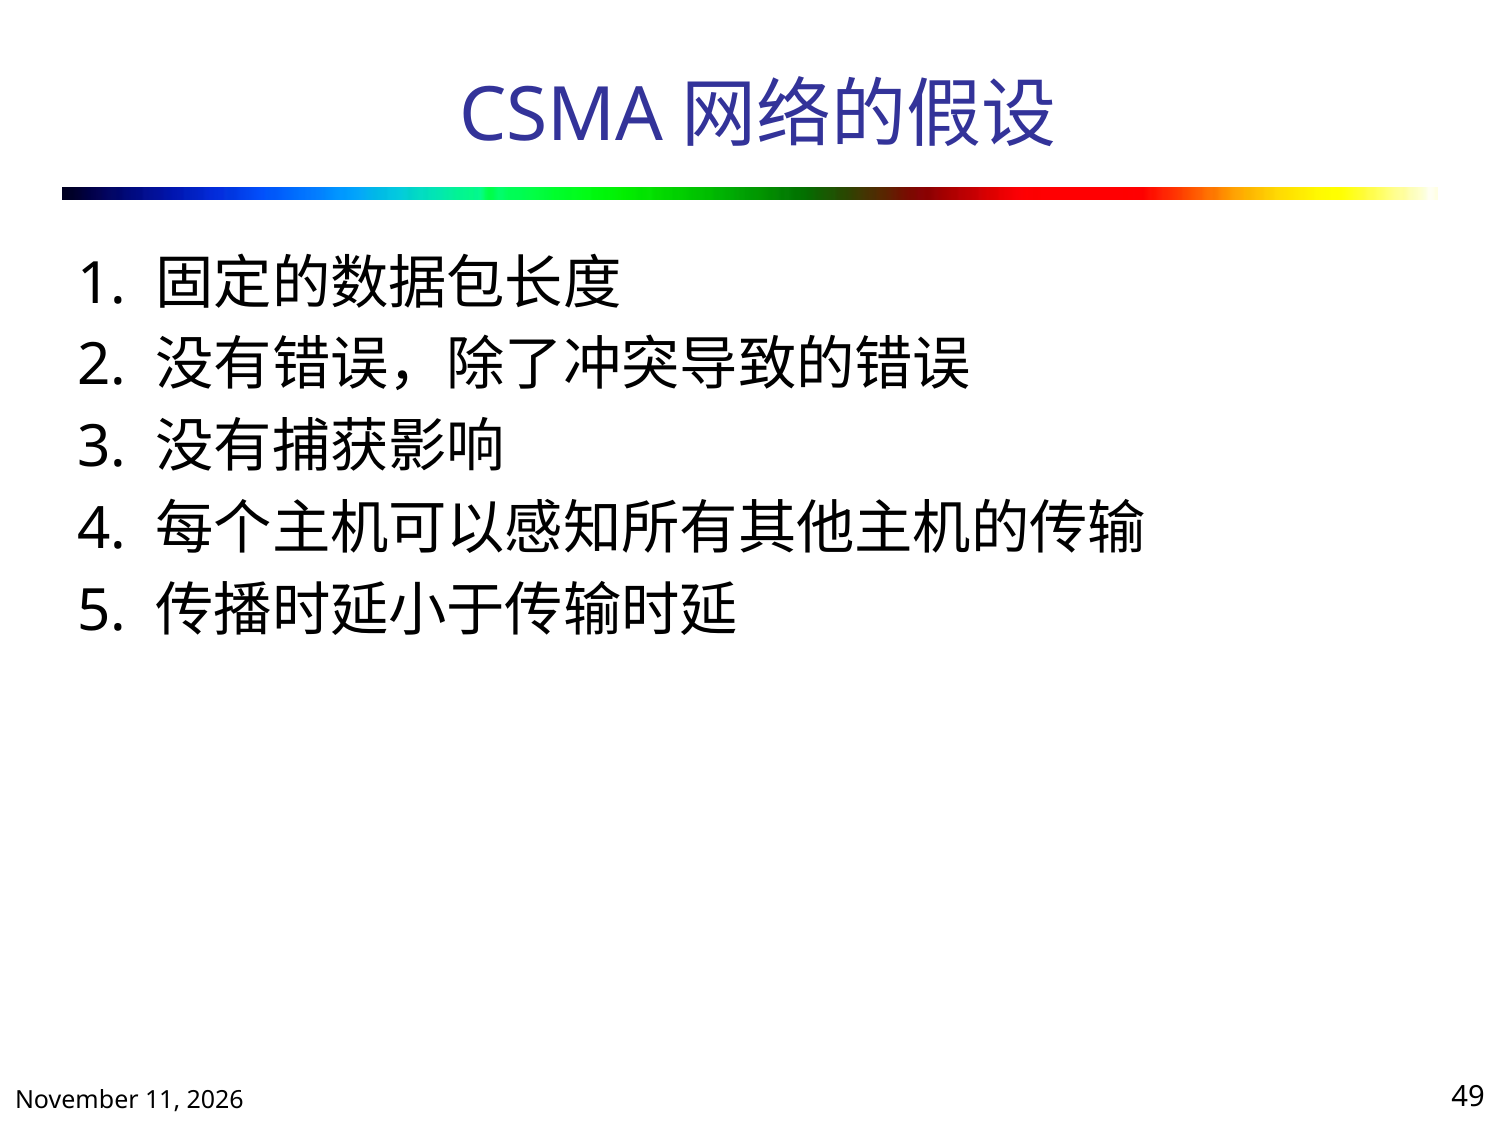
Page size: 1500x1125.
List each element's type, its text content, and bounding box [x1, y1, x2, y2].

picture [382, 187, 1438, 200]
title CSMA网络的假设 [124, 37, 1392, 163]
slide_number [0, 1049, 313, 1125]
list 1. 固定的数据包长度 2. 没有错误，除了冲突导致的错误 3. 没有捕获影响 4. 每个主机可以感知所有其他主机的传输 5. 传播时延小于传输时延 [62, 237, 1451, 1076]
slide_number 49 [1187, 1049, 1500, 1125]
picture [62, 187, 355, 200]
